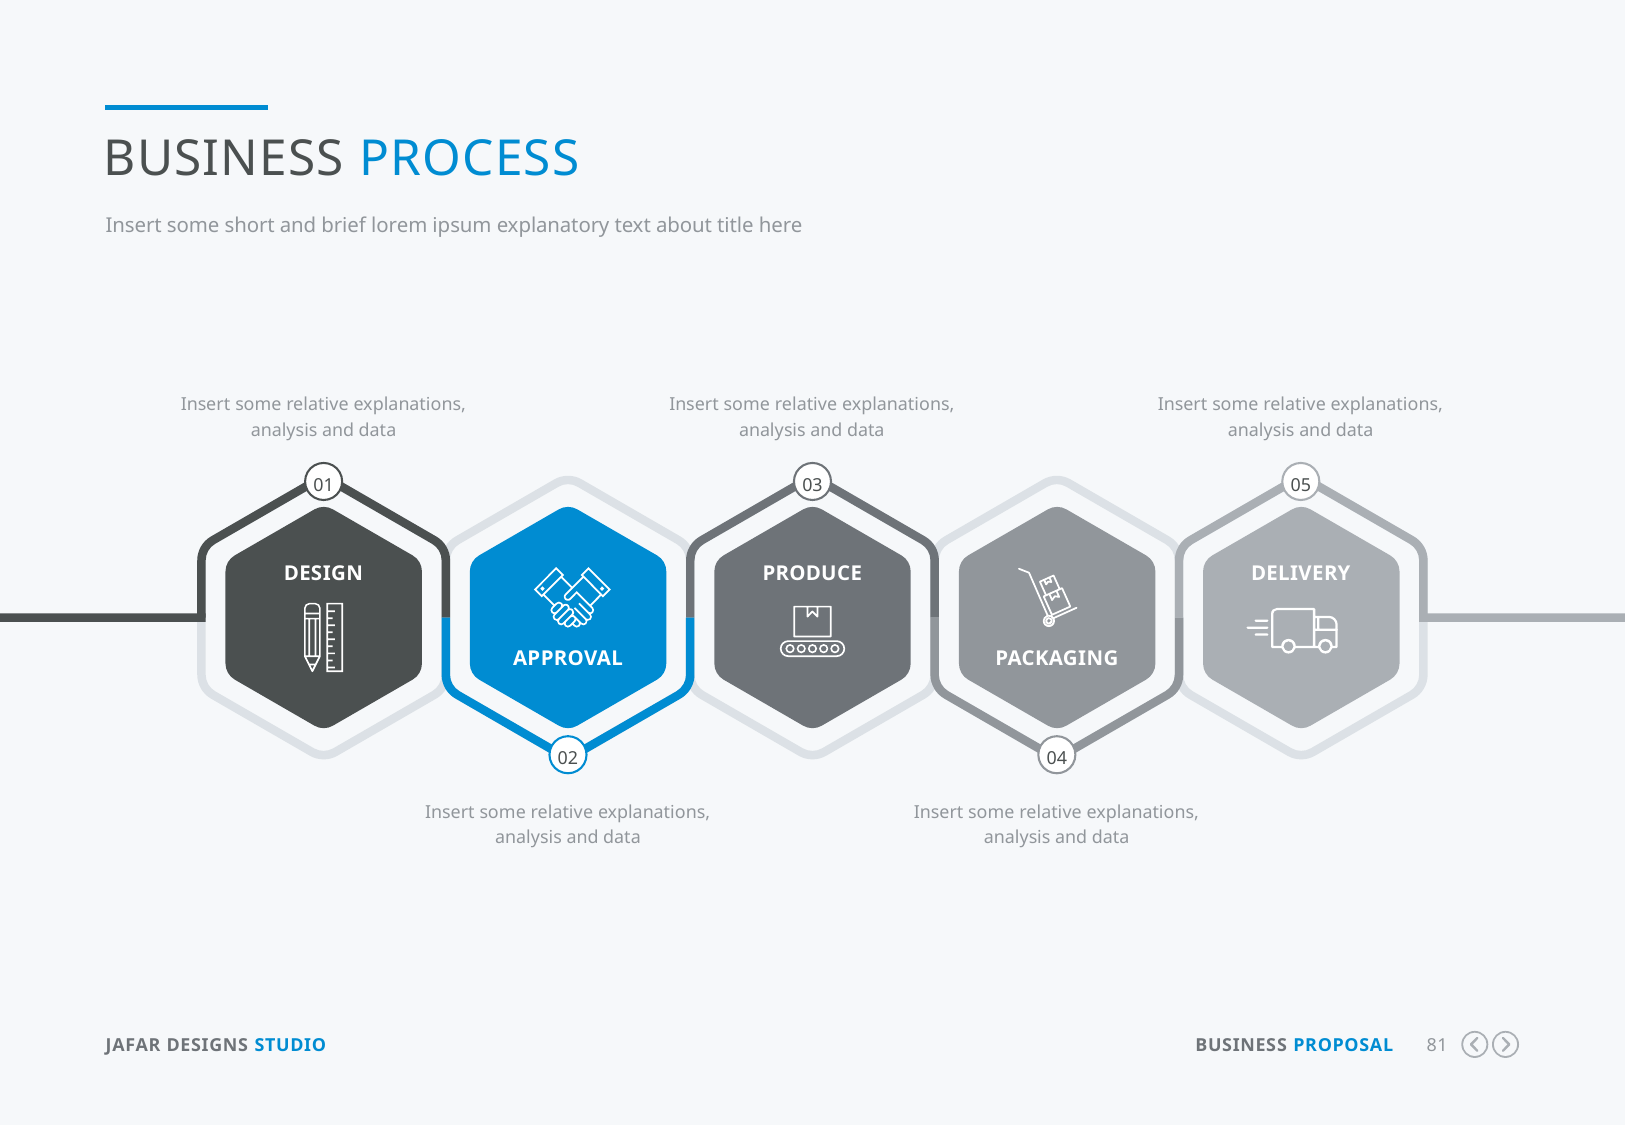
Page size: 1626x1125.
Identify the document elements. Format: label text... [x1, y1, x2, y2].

text_box Insert some relative explanations, analysis and data [1157, 388, 1445, 441]
list Business process [103, 125, 1518, 188]
text_box Insert some relative explanations, analysis and data [668, 388, 956, 441]
text_box Insert some relative explanations, analysis and data [424, 795, 712, 848]
text_box Insert some relative explanations, analysis and data [912, 795, 1201, 848]
text_box Insert some relative explanations, analysis and data [179, 388, 468, 441]
list Insert some short and brief lorem ipsum explanatory text about title here [105, 209, 1519, 241]
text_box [0, 462, 1625, 774]
